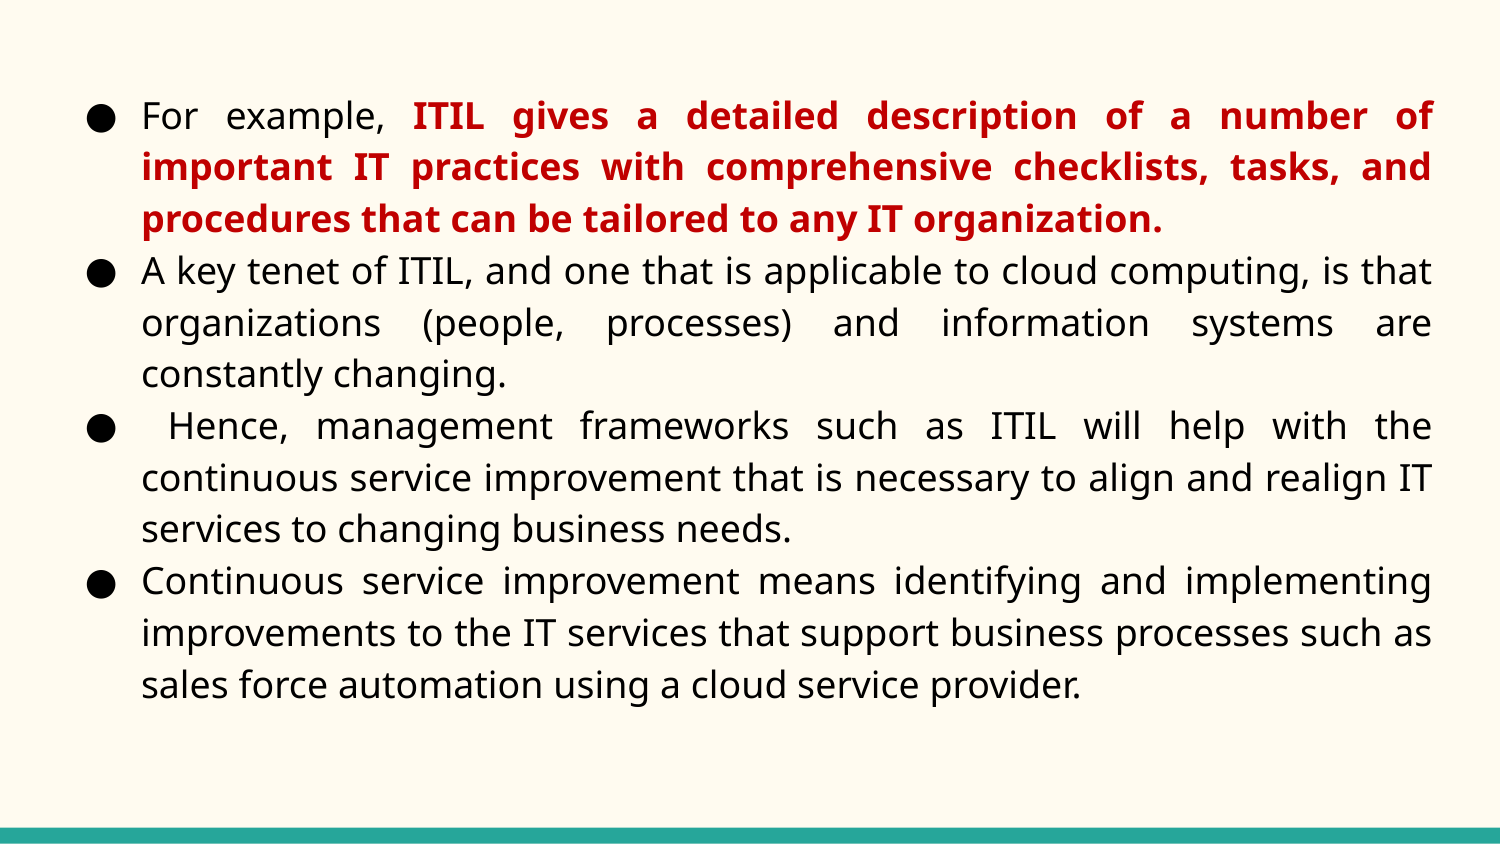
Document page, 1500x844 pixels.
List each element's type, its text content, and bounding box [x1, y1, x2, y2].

list For example, ITIL gives a detailed description of a number of important IT practices with comprehensive checklists, tasks, and procedures that can be tailored to any IT organization. A key tenet of ITIL, and one that is applicable to cloud computing, is that organizations (people, processes) and information systems are constantly changing. Hence, management frameworks such as ITIL will help with the continuous service improvement that is necessary to align and realign IT services to changing business needs. Continuous service improvement means identifying and implementing improvements to the IT services that support business processes such as sales force automation using a cloud service provider. [51, 69, 1449, 750]
